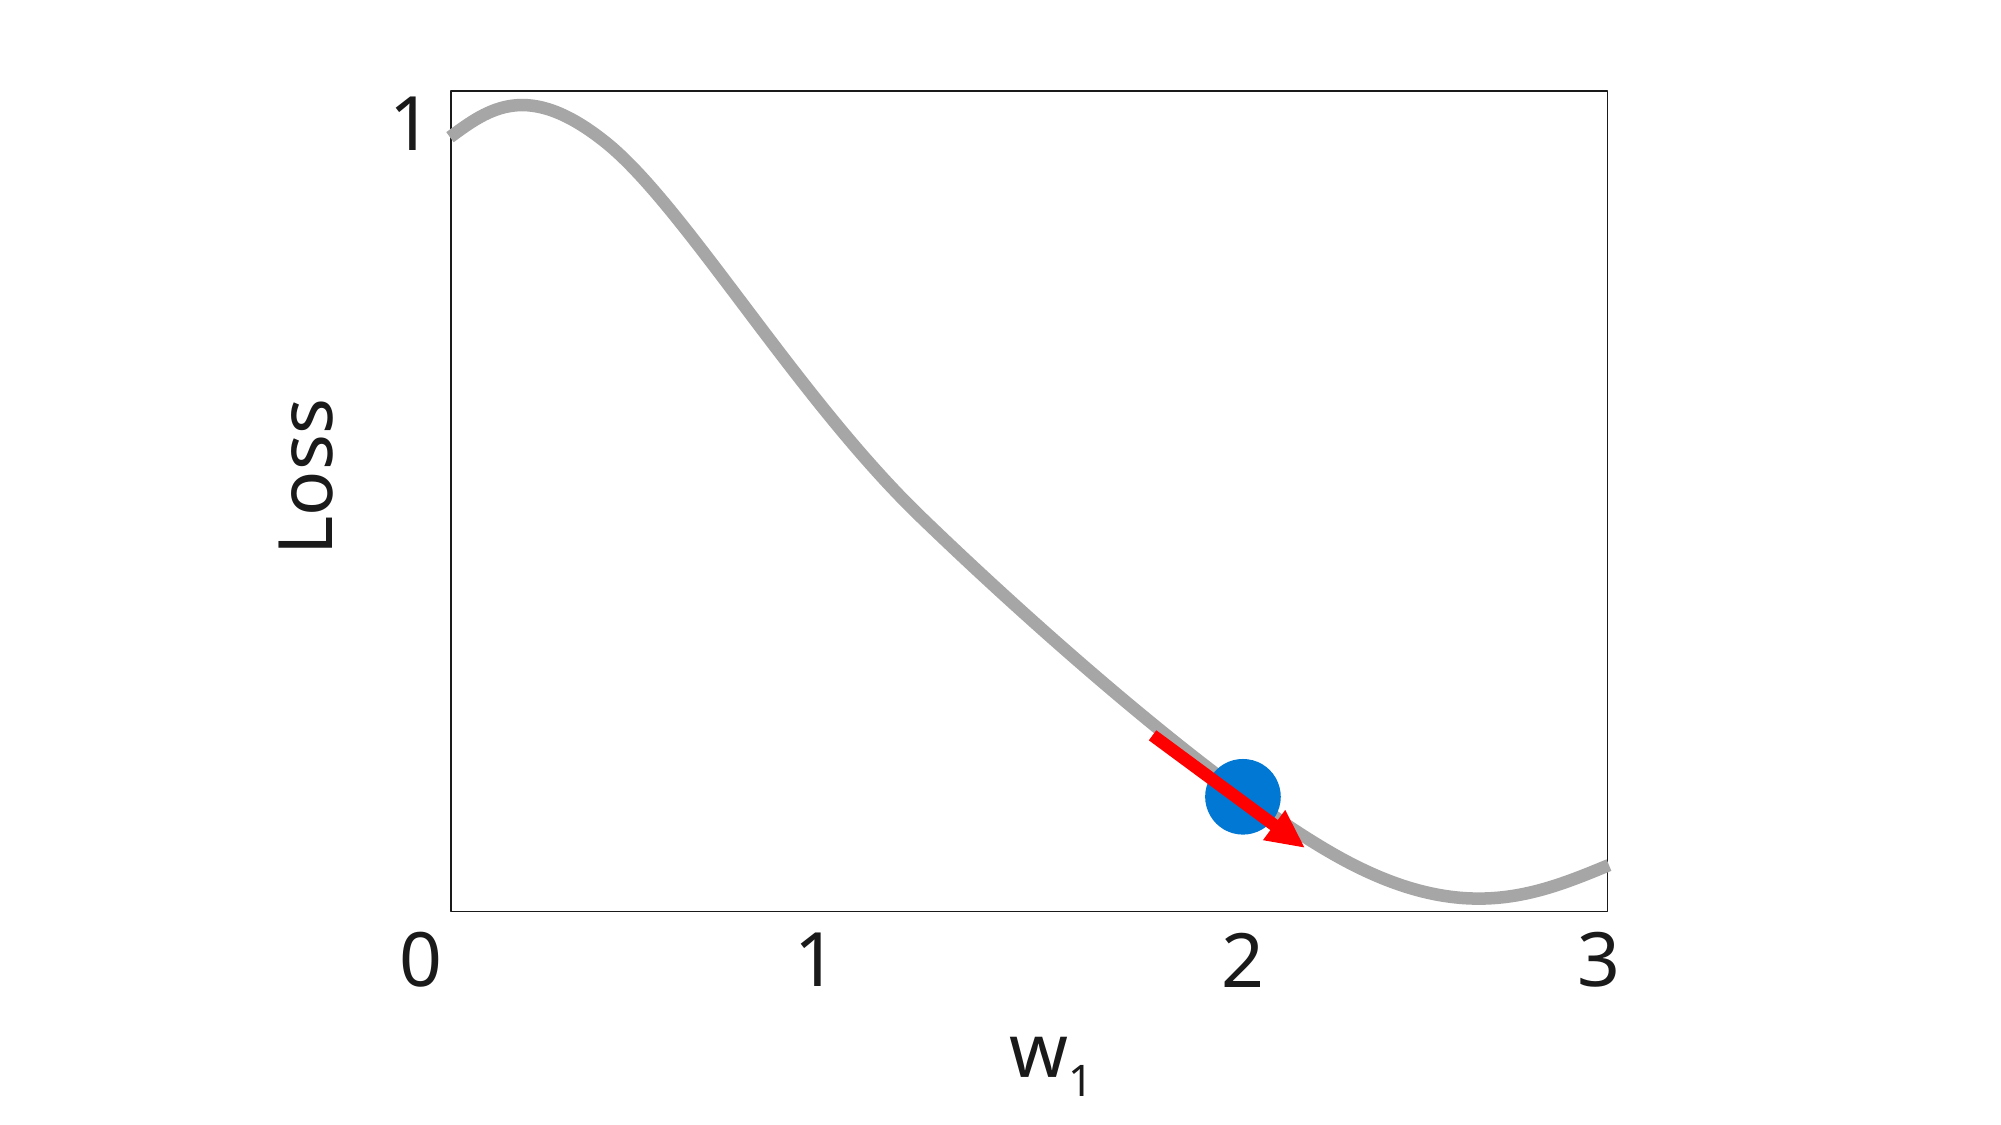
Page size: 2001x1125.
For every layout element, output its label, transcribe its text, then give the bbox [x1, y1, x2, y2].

text_box 1 [389, 75, 433, 166]
text_box [449, 104, 875, 404]
text_box [450, 90, 1608, 404]
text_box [257, 404, 1620, 1094]
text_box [1152, 735, 1305, 848]
